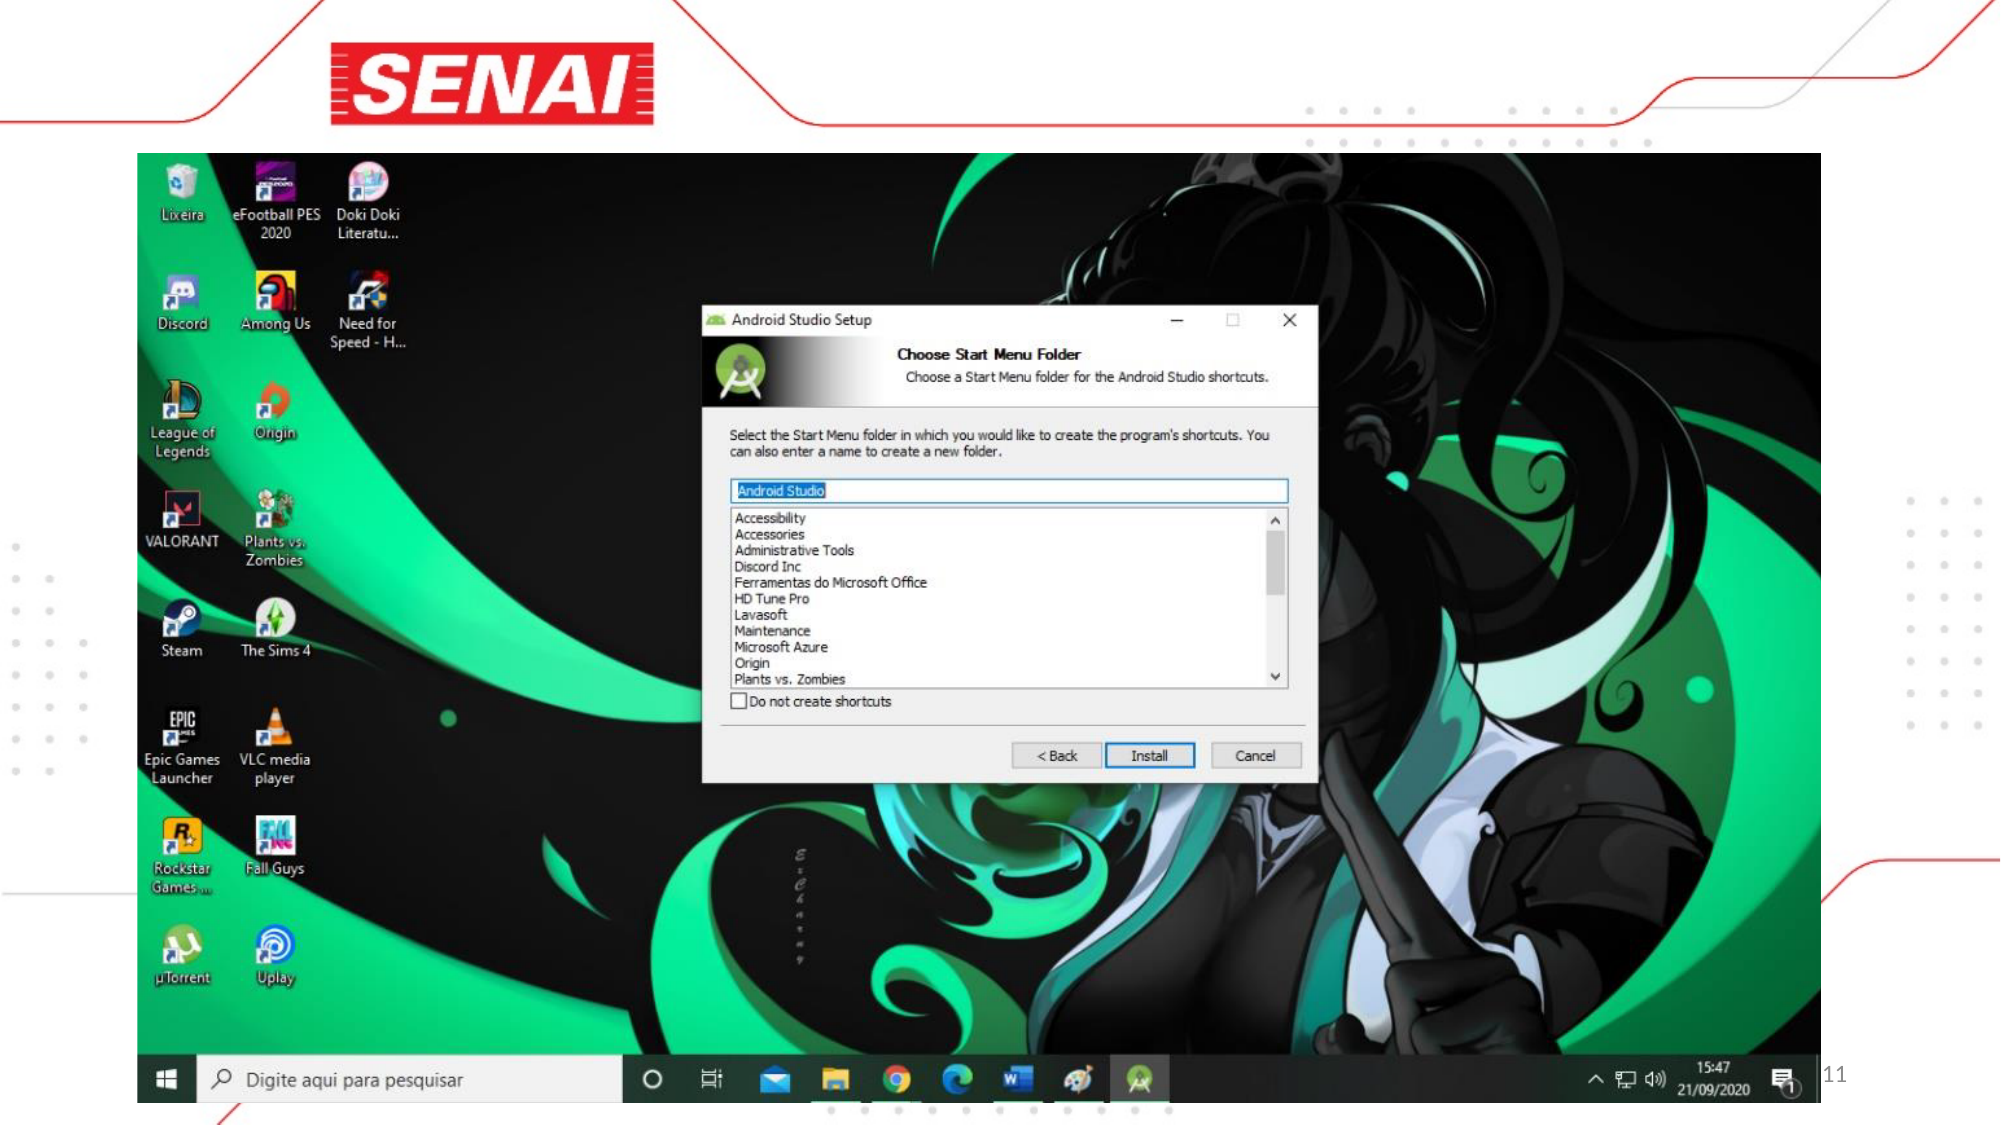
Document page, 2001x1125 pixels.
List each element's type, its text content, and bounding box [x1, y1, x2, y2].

picture [0, 0, 2001, 1125]
slide_number 11 [1821, 1042, 1863, 1103]
